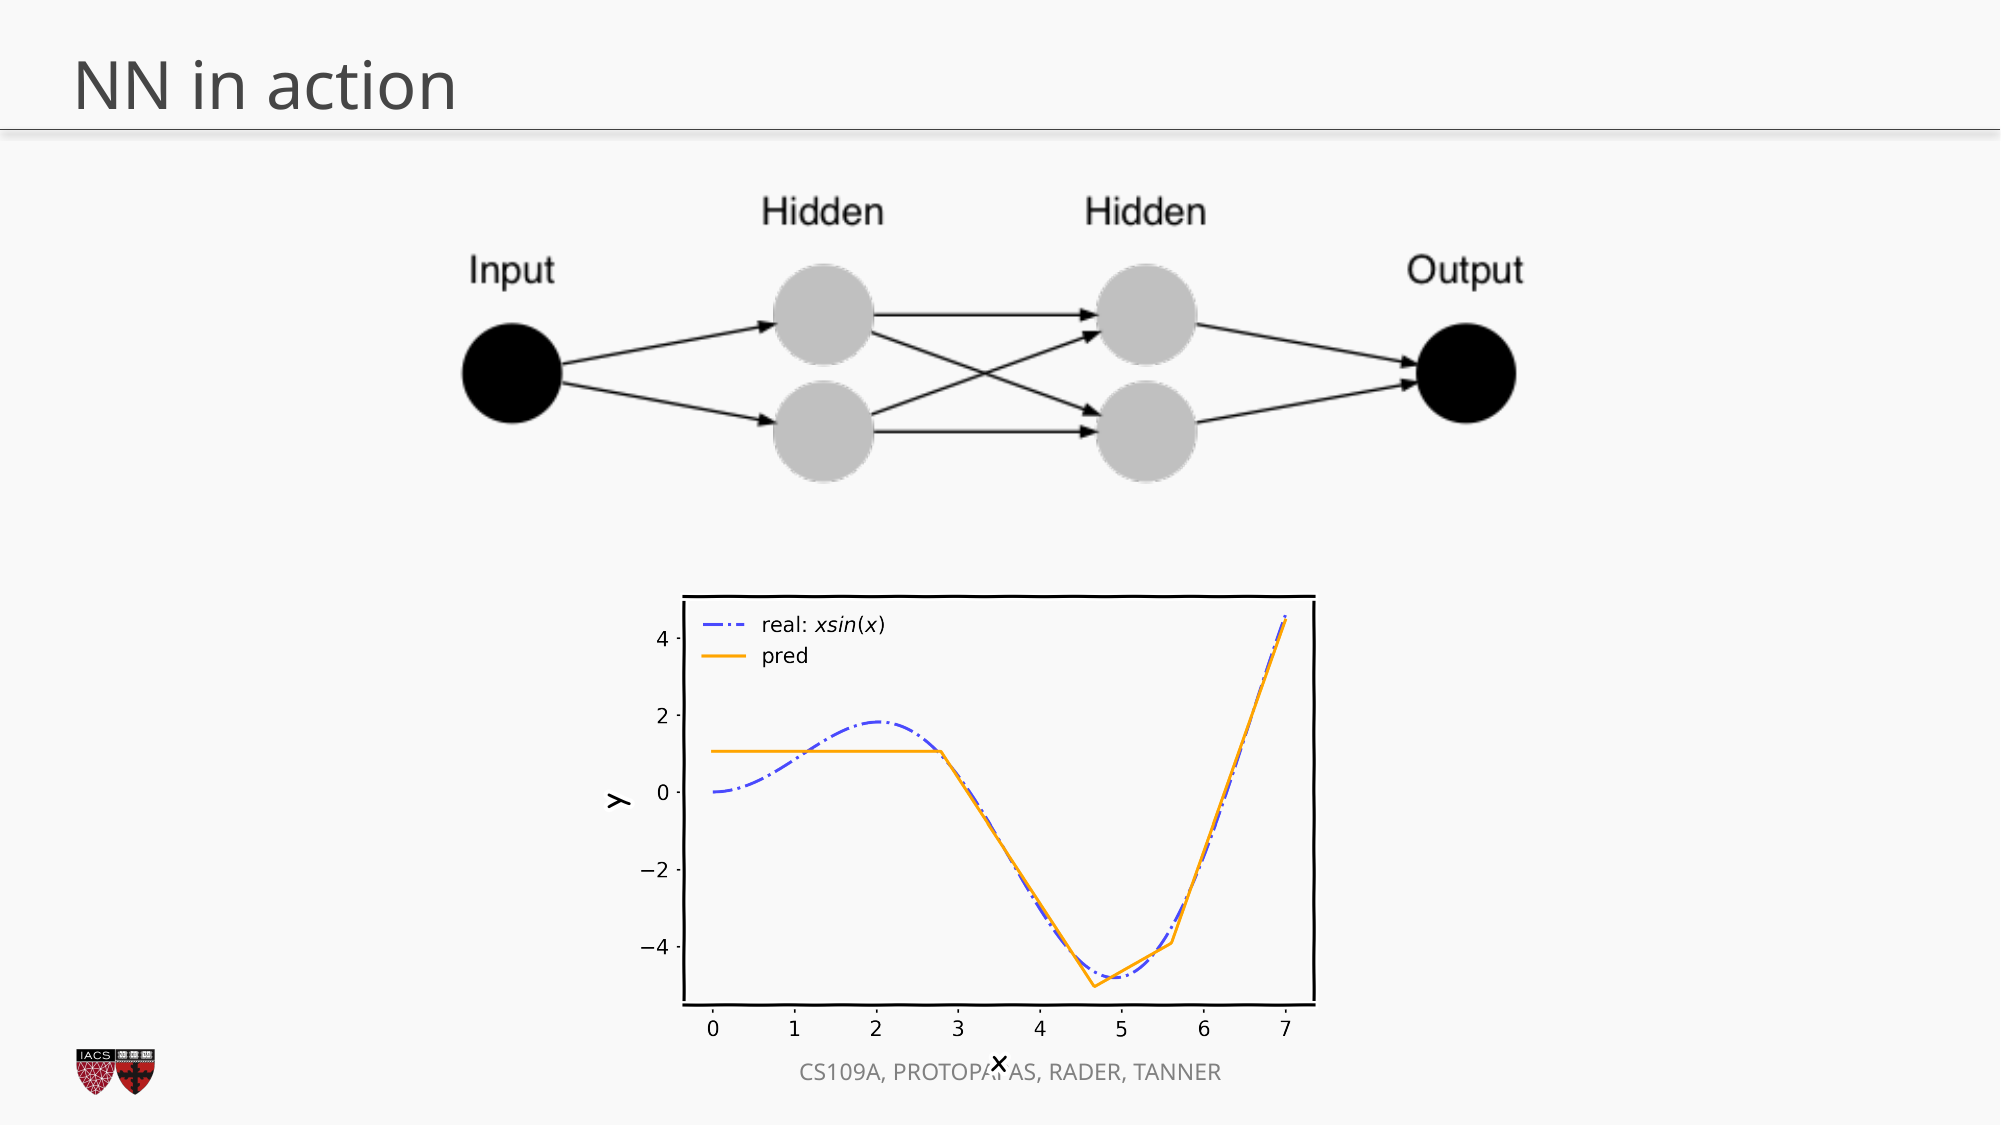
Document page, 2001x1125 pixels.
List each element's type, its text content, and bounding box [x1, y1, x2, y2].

picture [407, 148, 1573, 1125]
title NN in action [57, 35, 1943, 162]
picture [75, 1049, 155, 1095]
